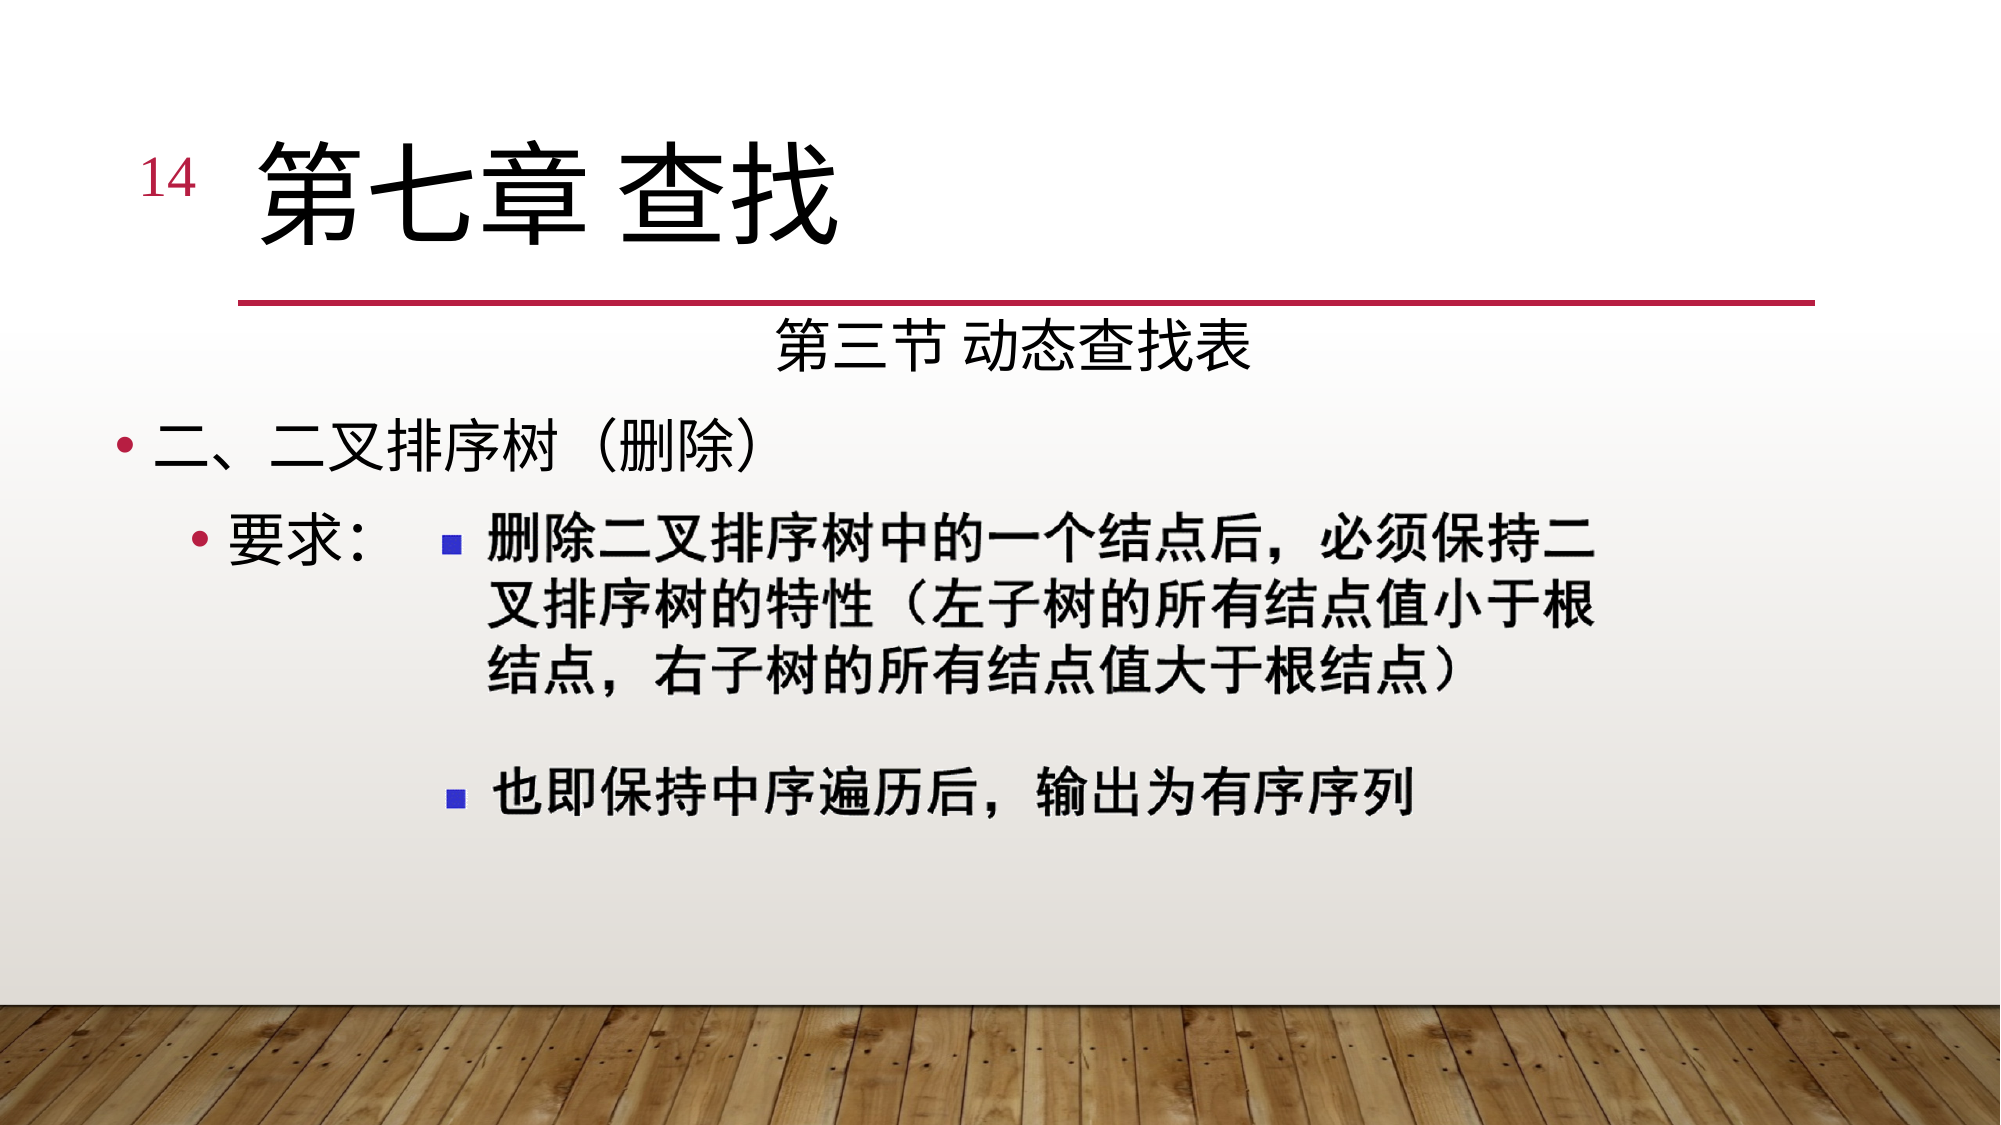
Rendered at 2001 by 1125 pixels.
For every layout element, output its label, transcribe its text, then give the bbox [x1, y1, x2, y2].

text_box 第三节 动态查找表 [758, 301, 1666, 387]
title 第七章 查找 [238, 131, 1814, 305]
picture [434, 493, 1610, 707]
slide_number 14 [78, 131, 212, 214]
picture [0, 1005, 2000, 1125]
picture [434, 753, 1432, 827]
list 二、二叉排序树（删除） 要求： [100, 387, 1900, 1088]
